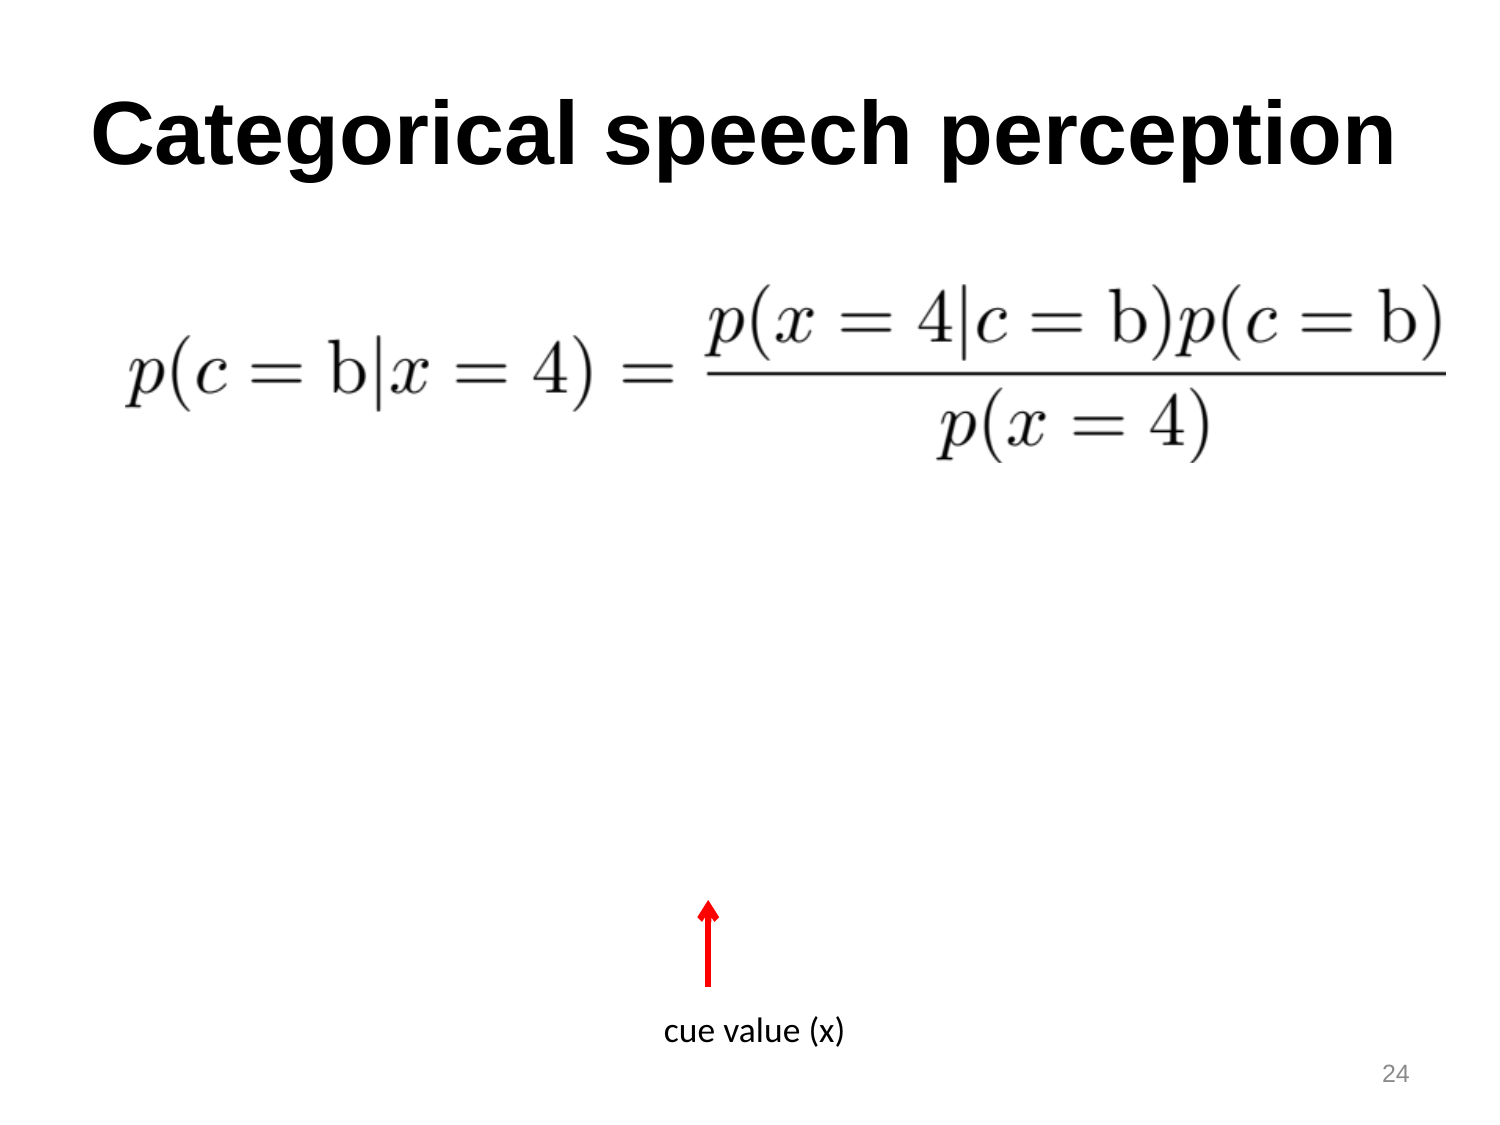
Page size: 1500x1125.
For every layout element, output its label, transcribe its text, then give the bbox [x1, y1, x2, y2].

slide_number 24 [1266, 1042, 1425, 1103]
title Categorical speech perception [75, 45, 1425, 233]
picture [124, 283, 1446, 1125]
